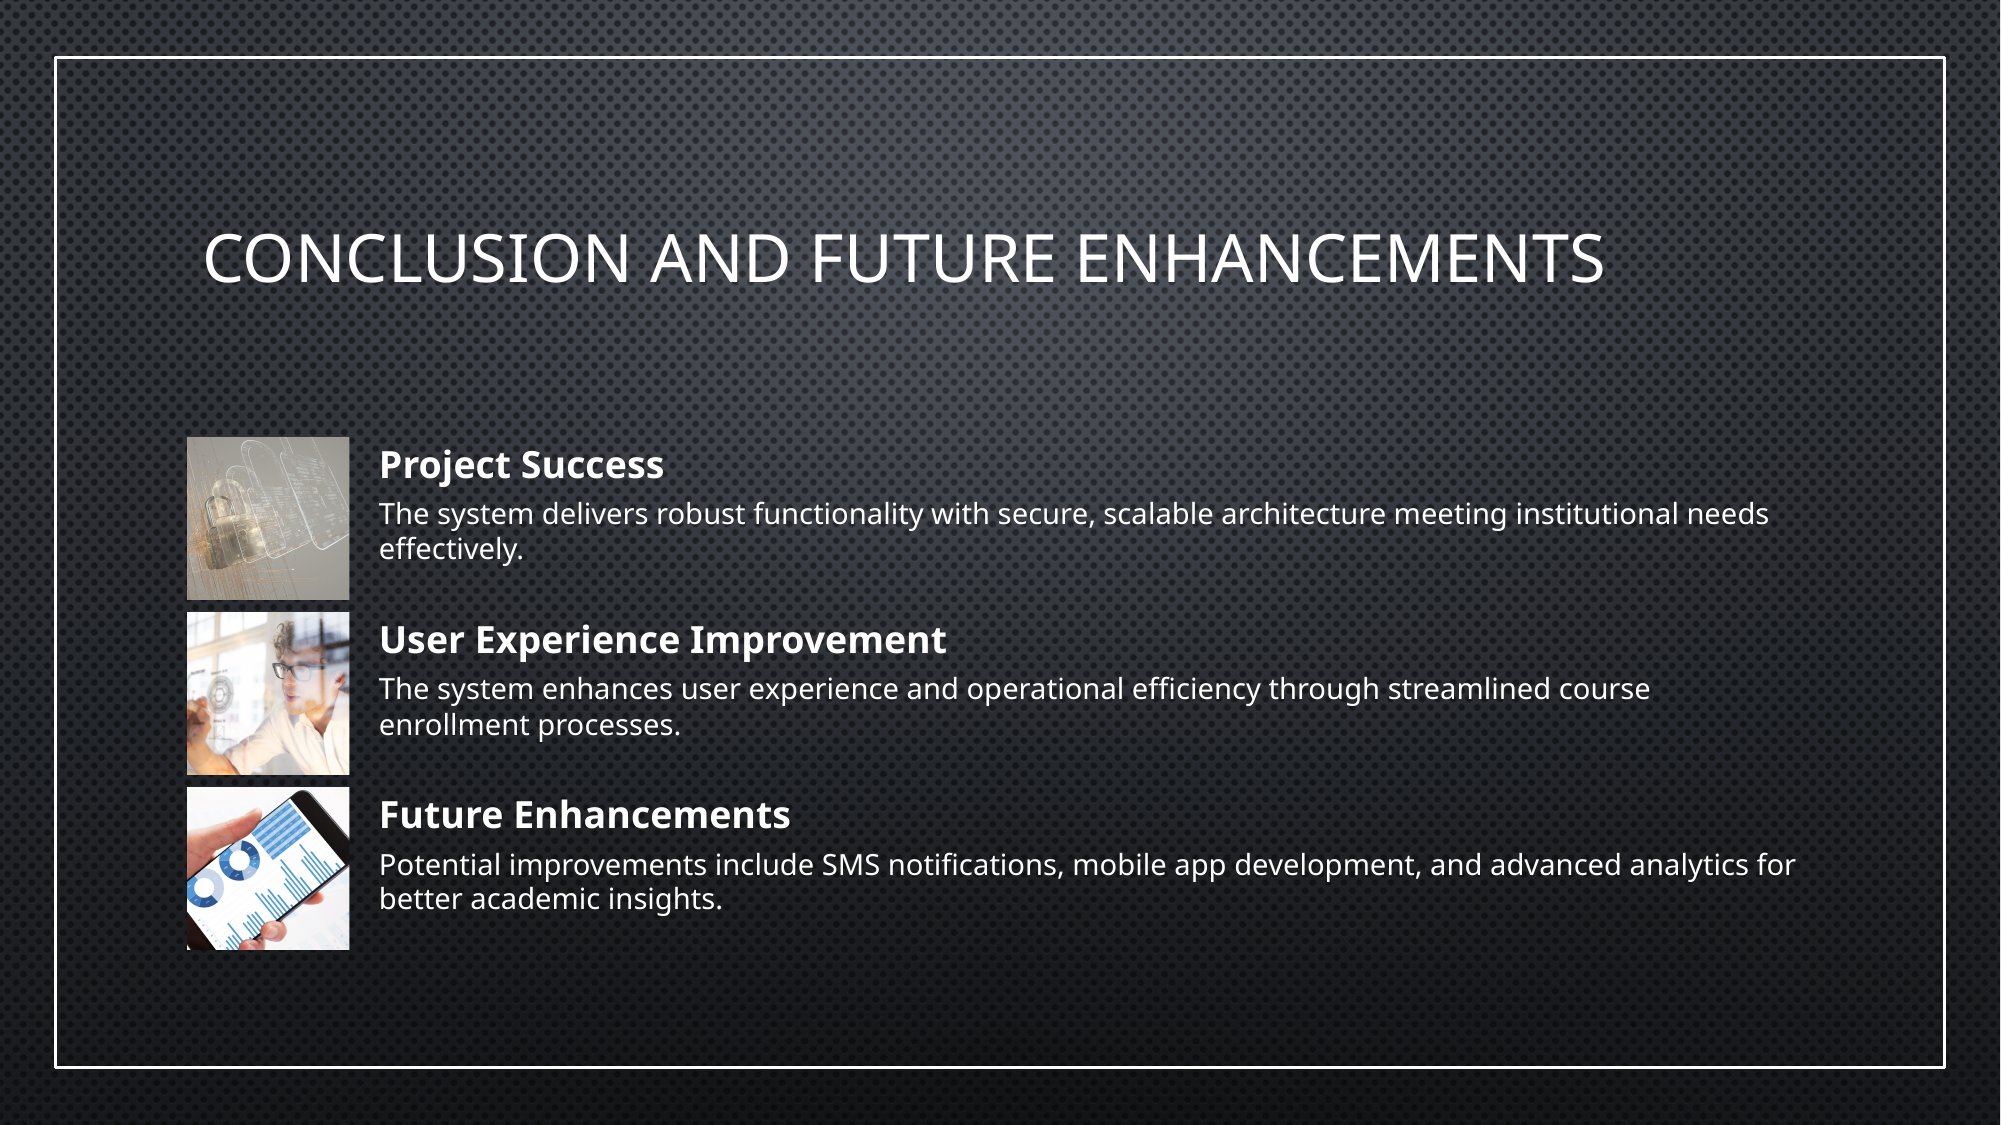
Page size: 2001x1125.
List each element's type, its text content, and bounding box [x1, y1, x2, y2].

title Conclusion and Future Enhancements [187, 99, 1813, 413]
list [186, 437, 1813, 951]
